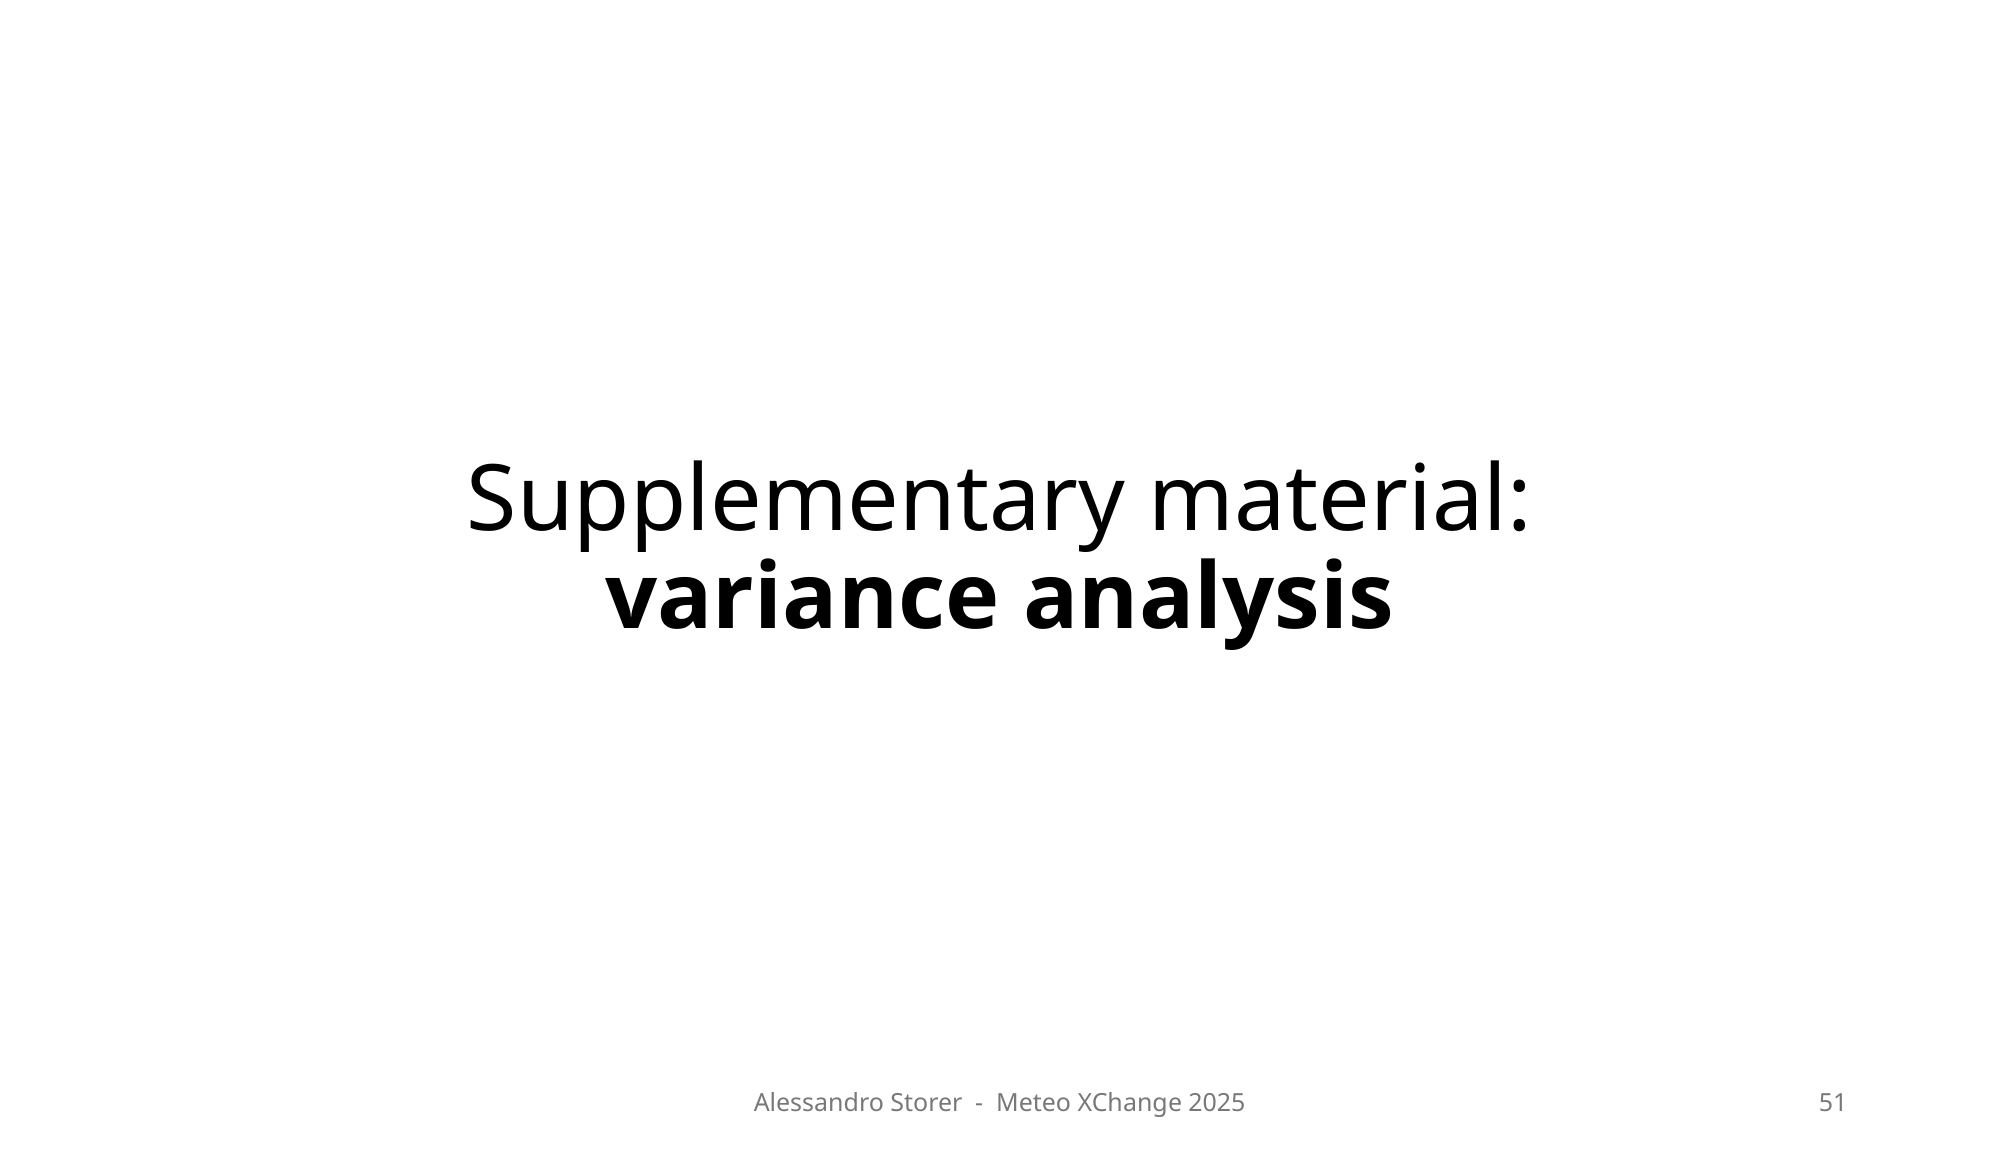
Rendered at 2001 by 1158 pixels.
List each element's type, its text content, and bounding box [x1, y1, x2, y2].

slide_number 51 [1412, 1072, 1863, 1135]
footer Alessandro Storer - Meteo XChange 2025 [662, 1072, 1338, 1135]
text_box Supplementary material: variance analysis [137, 443, 1863, 668]
